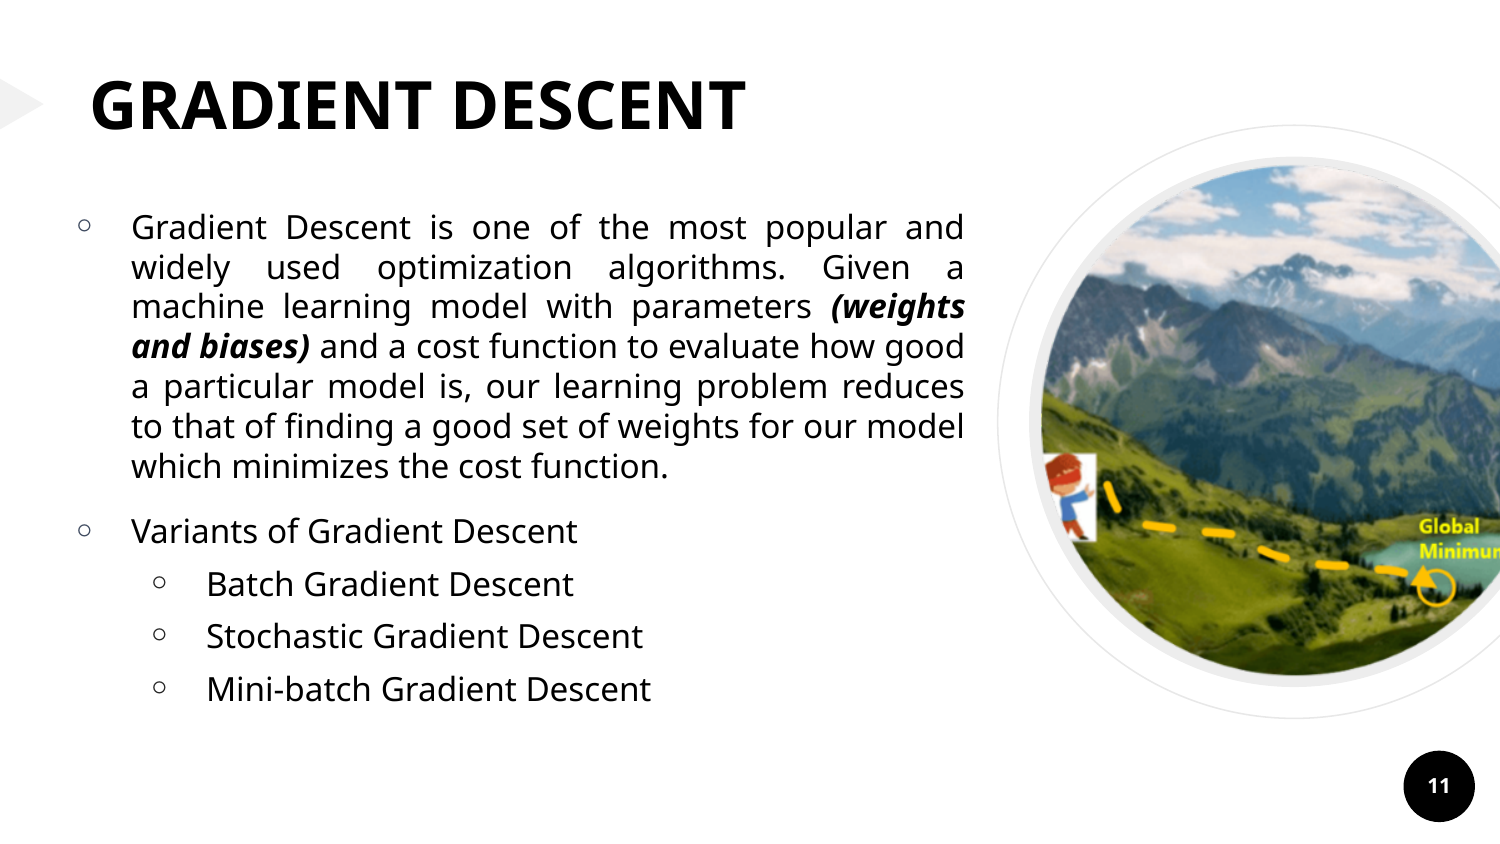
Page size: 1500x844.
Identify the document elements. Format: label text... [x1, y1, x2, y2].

title GRADIENT DESCENT [74, 48, 1067, 157]
picture [794, 138, 1500, 703]
list Gradient Descent is one of the most popular and widely used optimization algorithms. Given a machine learning model with parameters (weights and biases) and a cost function to evaluate how good a particular model is, our learning problem reduces to that of finding a good set of weights for our model which minimizes the cost function. Variants of Gradient Descent Batch Gradient Descent Stochastic Gradient Descent Mini-batch Gradient Descent [41, 190, 982, 765]
slide_number 11 [1403, 750, 1475, 823]
